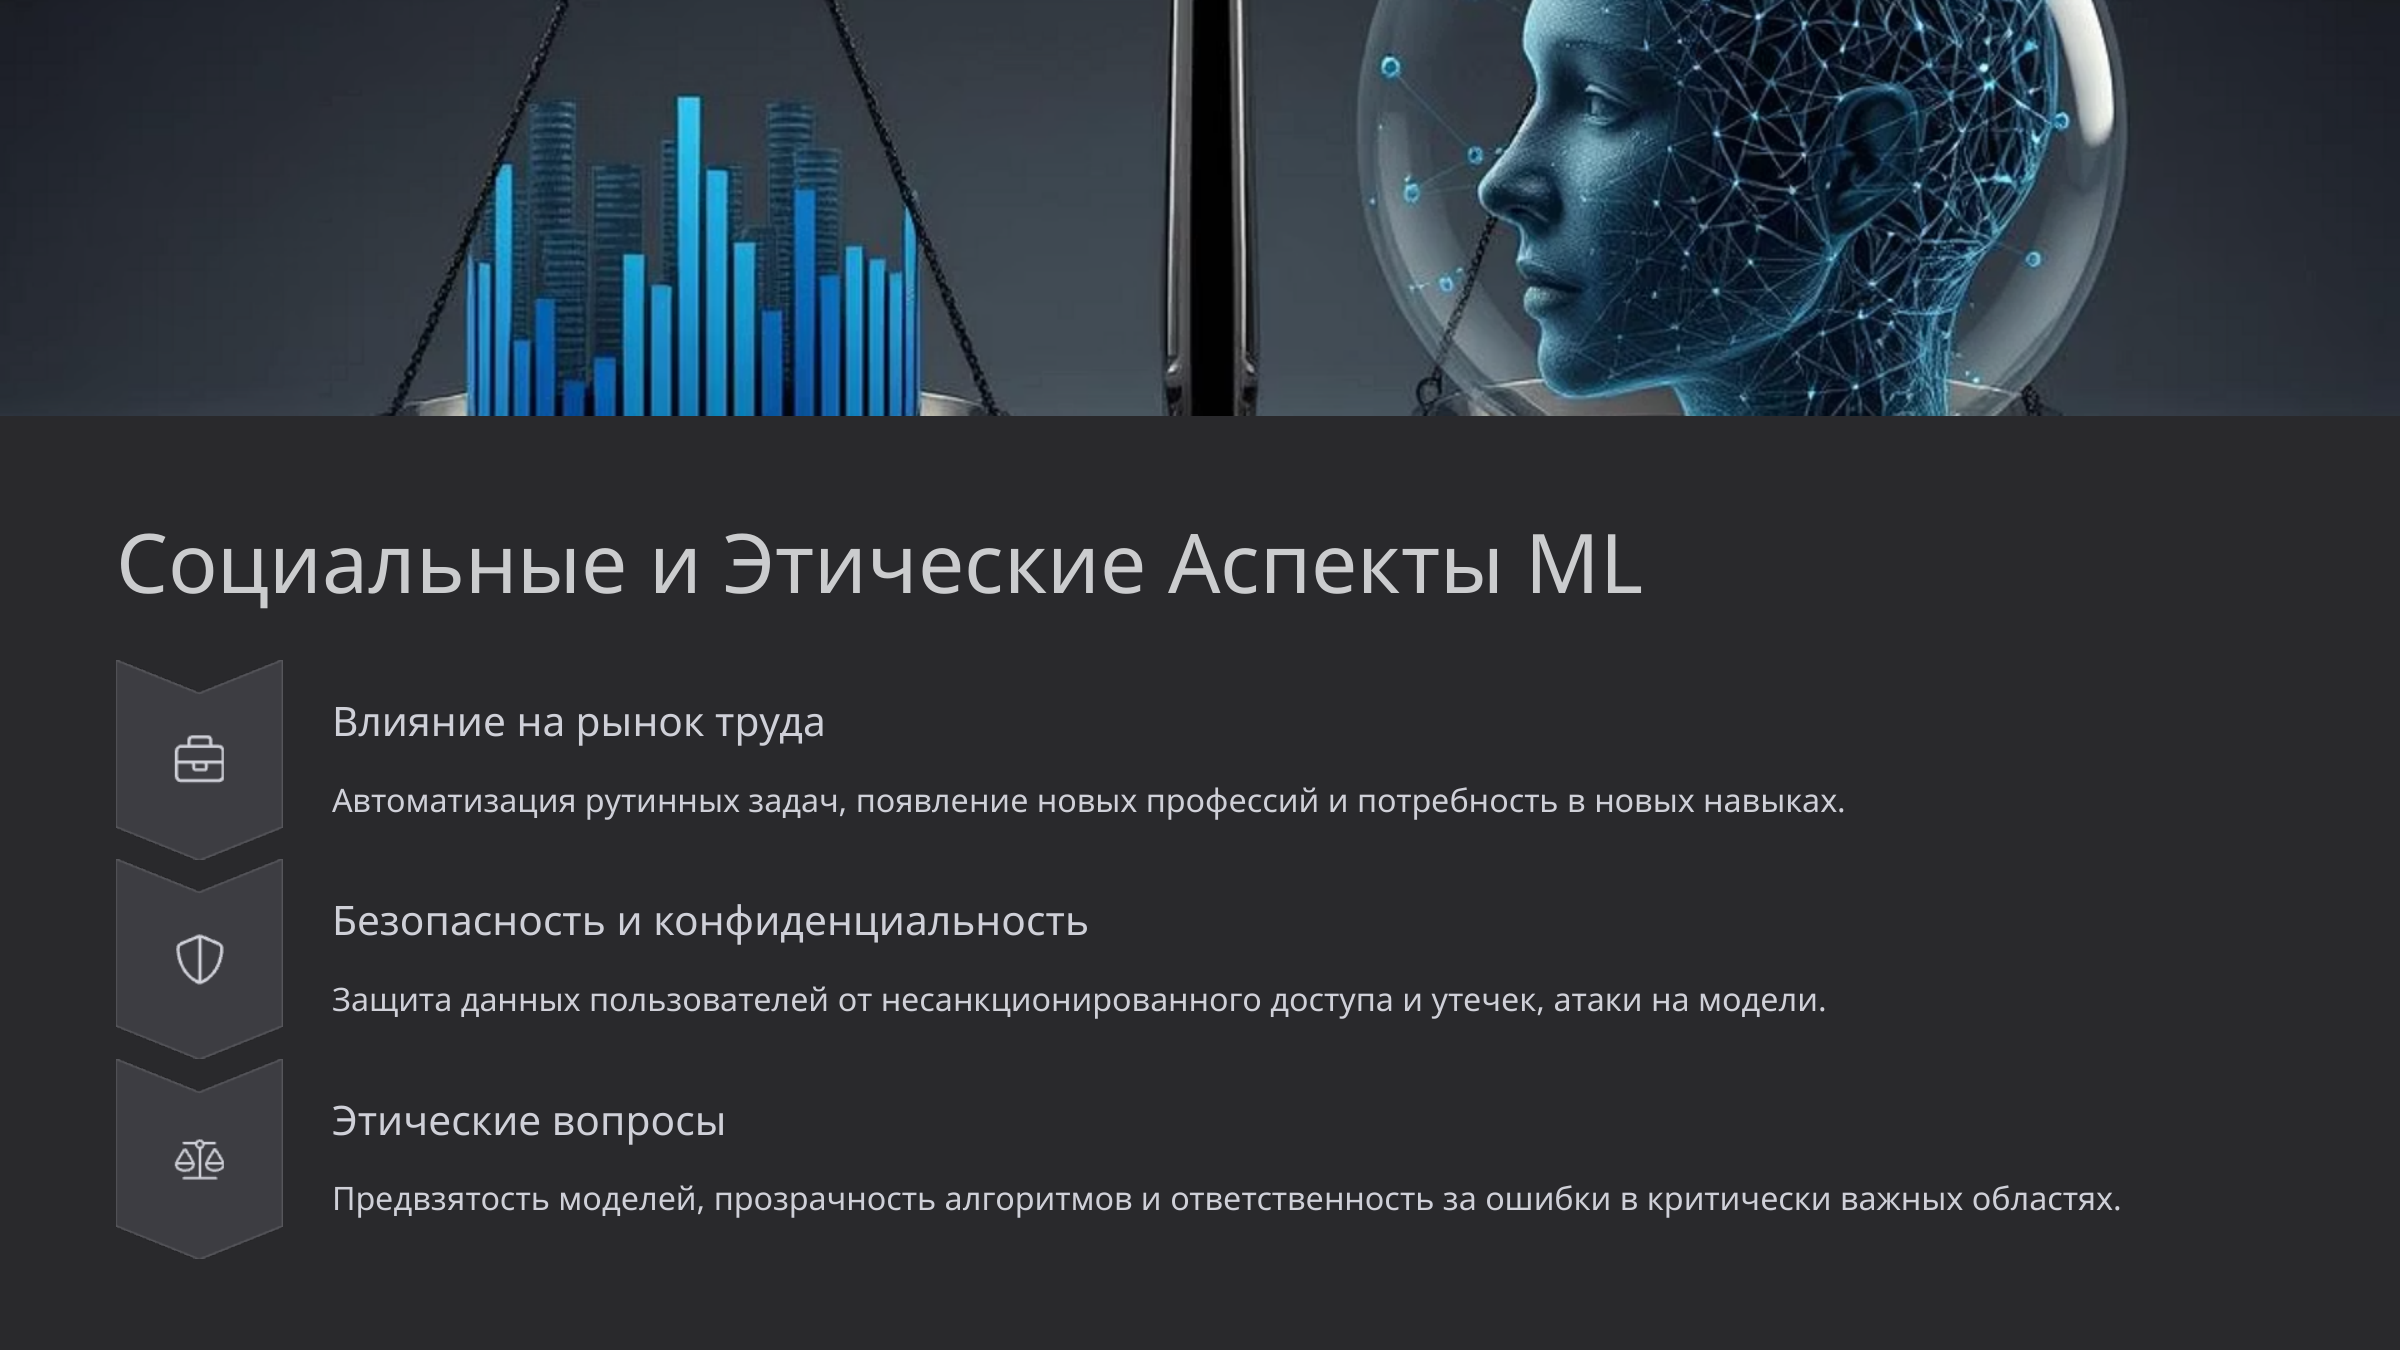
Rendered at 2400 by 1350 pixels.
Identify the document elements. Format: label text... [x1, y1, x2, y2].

picture [116, 660, 283, 1259]
text_box Социальные и Этические Аспекты ML [116, 506, 1629, 611]
picture [0, 0, 2400, 416]
text_box Влияние на рынок труда [332, 693, 825, 746]
text_box Защита данных пользователей от несанкционированного доступа и утечек, атаки на модели. [332, 964, 2284, 1018]
text_box Автоматизация рутинных задач, появление новых профессий и потребность в новых навыках. [332, 765, 2284, 819]
text_box Этические вопросы [332, 1092, 748, 1145]
text_box Безопасность и конфиденциальность [332, 892, 1094, 945]
text_box Предвзятость моделей, прозрачность алгоритмов и ответственность за ошибки в критически важных областях. [332, 1164, 2284, 1218]
